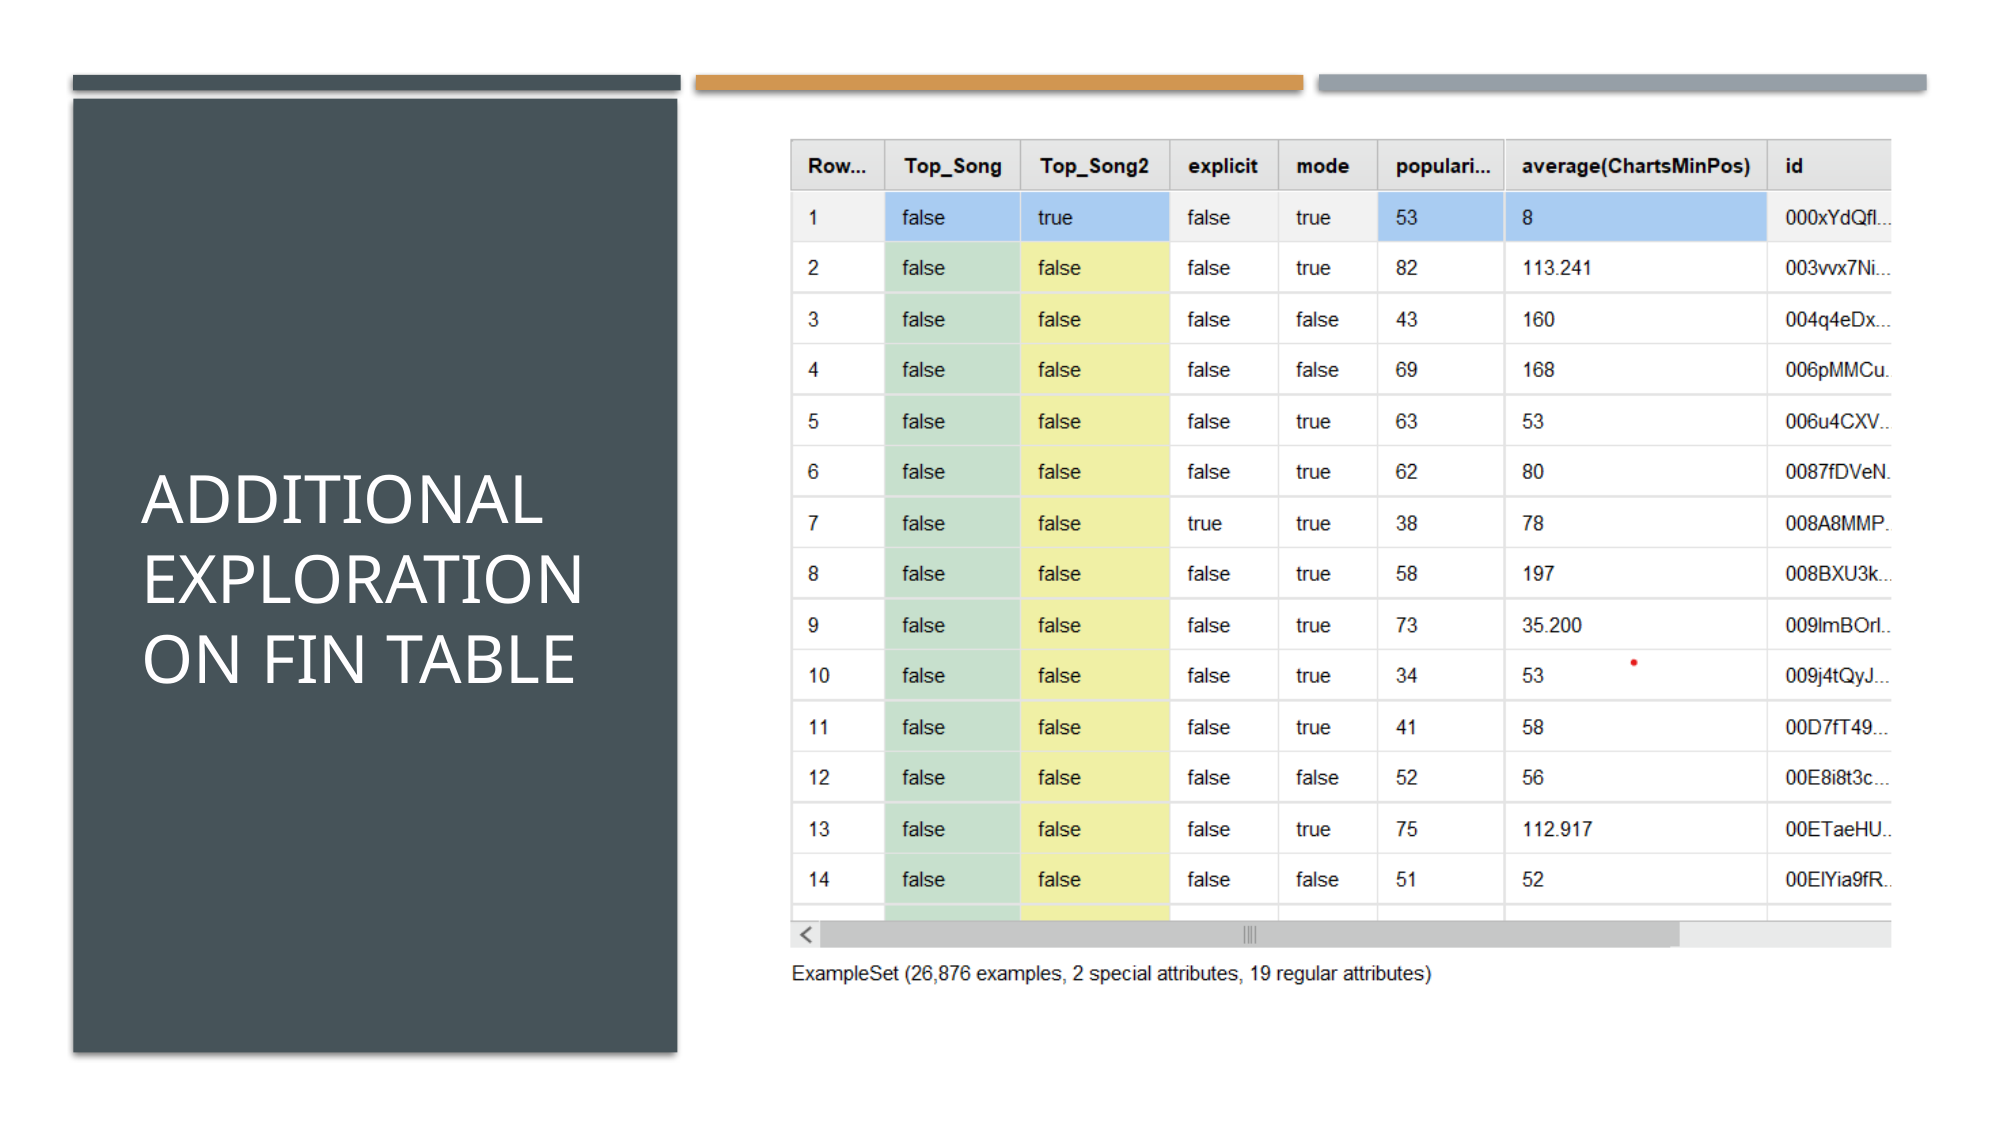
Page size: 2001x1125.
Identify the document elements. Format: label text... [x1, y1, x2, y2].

text_box Additional Exploration on Fin Table [126, 103, 628, 1050]
picture [781, 131, 1892, 990]
